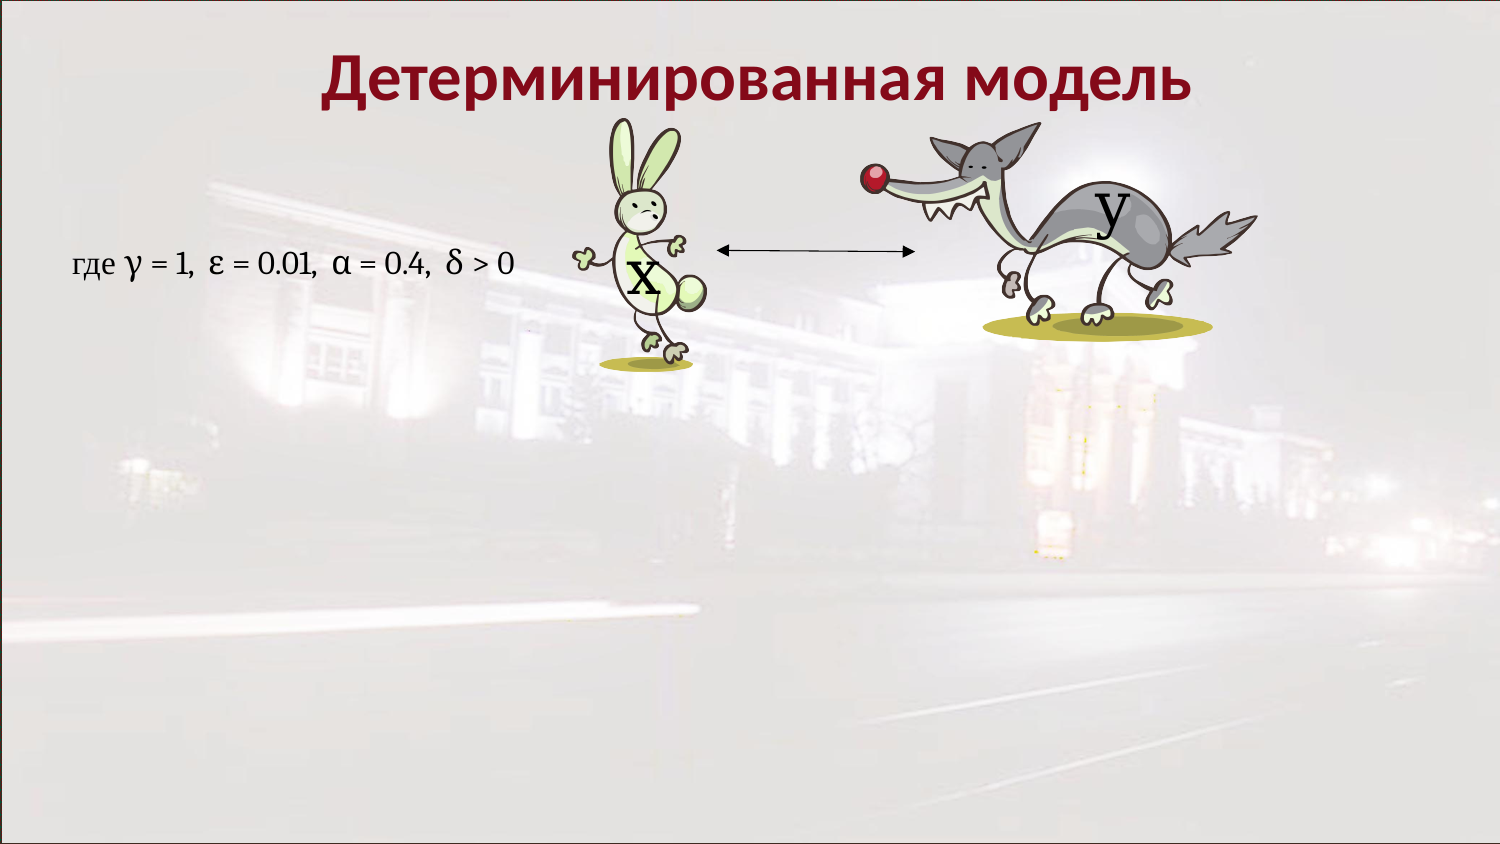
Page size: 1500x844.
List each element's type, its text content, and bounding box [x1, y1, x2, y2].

title Детерминированная модель [69, 25, 1445, 134]
picture [0, 0, 1500, 844]
